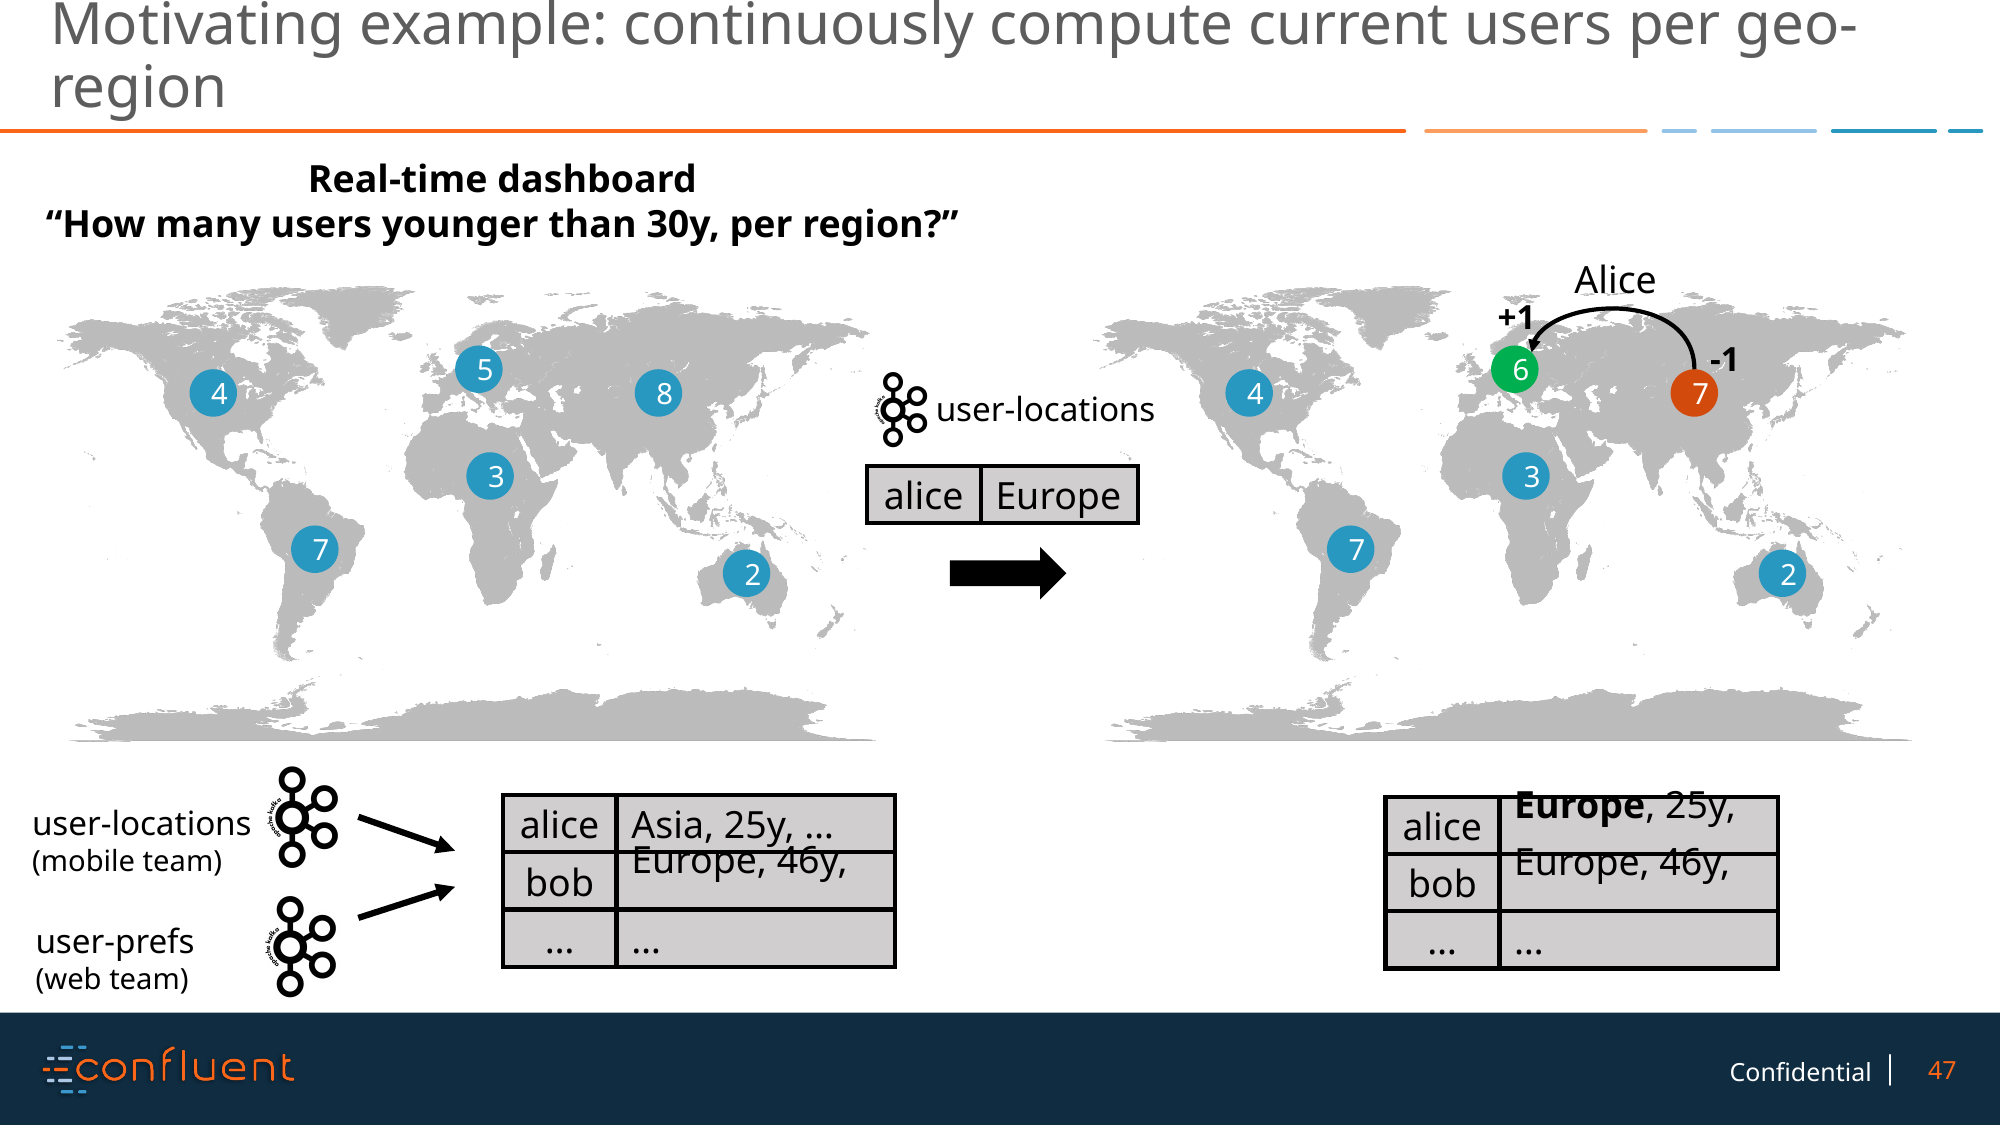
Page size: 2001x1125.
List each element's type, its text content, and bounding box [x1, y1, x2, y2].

text_box Alice [1559, 248, 1672, 286]
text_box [502, 795, 895, 852]
picture [1093, 286, 1912, 742]
picture [57, 286, 930, 742]
picture [256, 762, 342, 872]
picture [254, 892, 340, 1001]
text_box [949, 547, 1067, 600]
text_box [502, 852, 895, 909]
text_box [866, 465, 1139, 523]
text_box user-locations [930, 380, 1093, 436]
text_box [1385, 796, 1778, 854]
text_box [358, 886, 455, 918]
text_box Real-time dashboard “How many users younger than 30y, per region?” [31, 147, 975, 253]
picture [15, 1025, 322, 1114]
title Motivating example: continuously compute current users per geo-region [50, 0, 1950, 128]
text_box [358, 816, 455, 851]
text_box user-locations (mobile team) [17, 795, 267, 885]
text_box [1385, 911, 1778, 969]
text_box user-prefs (web team) [20, 912, 210, 1003]
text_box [502, 909, 895, 967]
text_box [1604, 279, 1622, 443]
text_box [1385, 854, 1778, 911]
